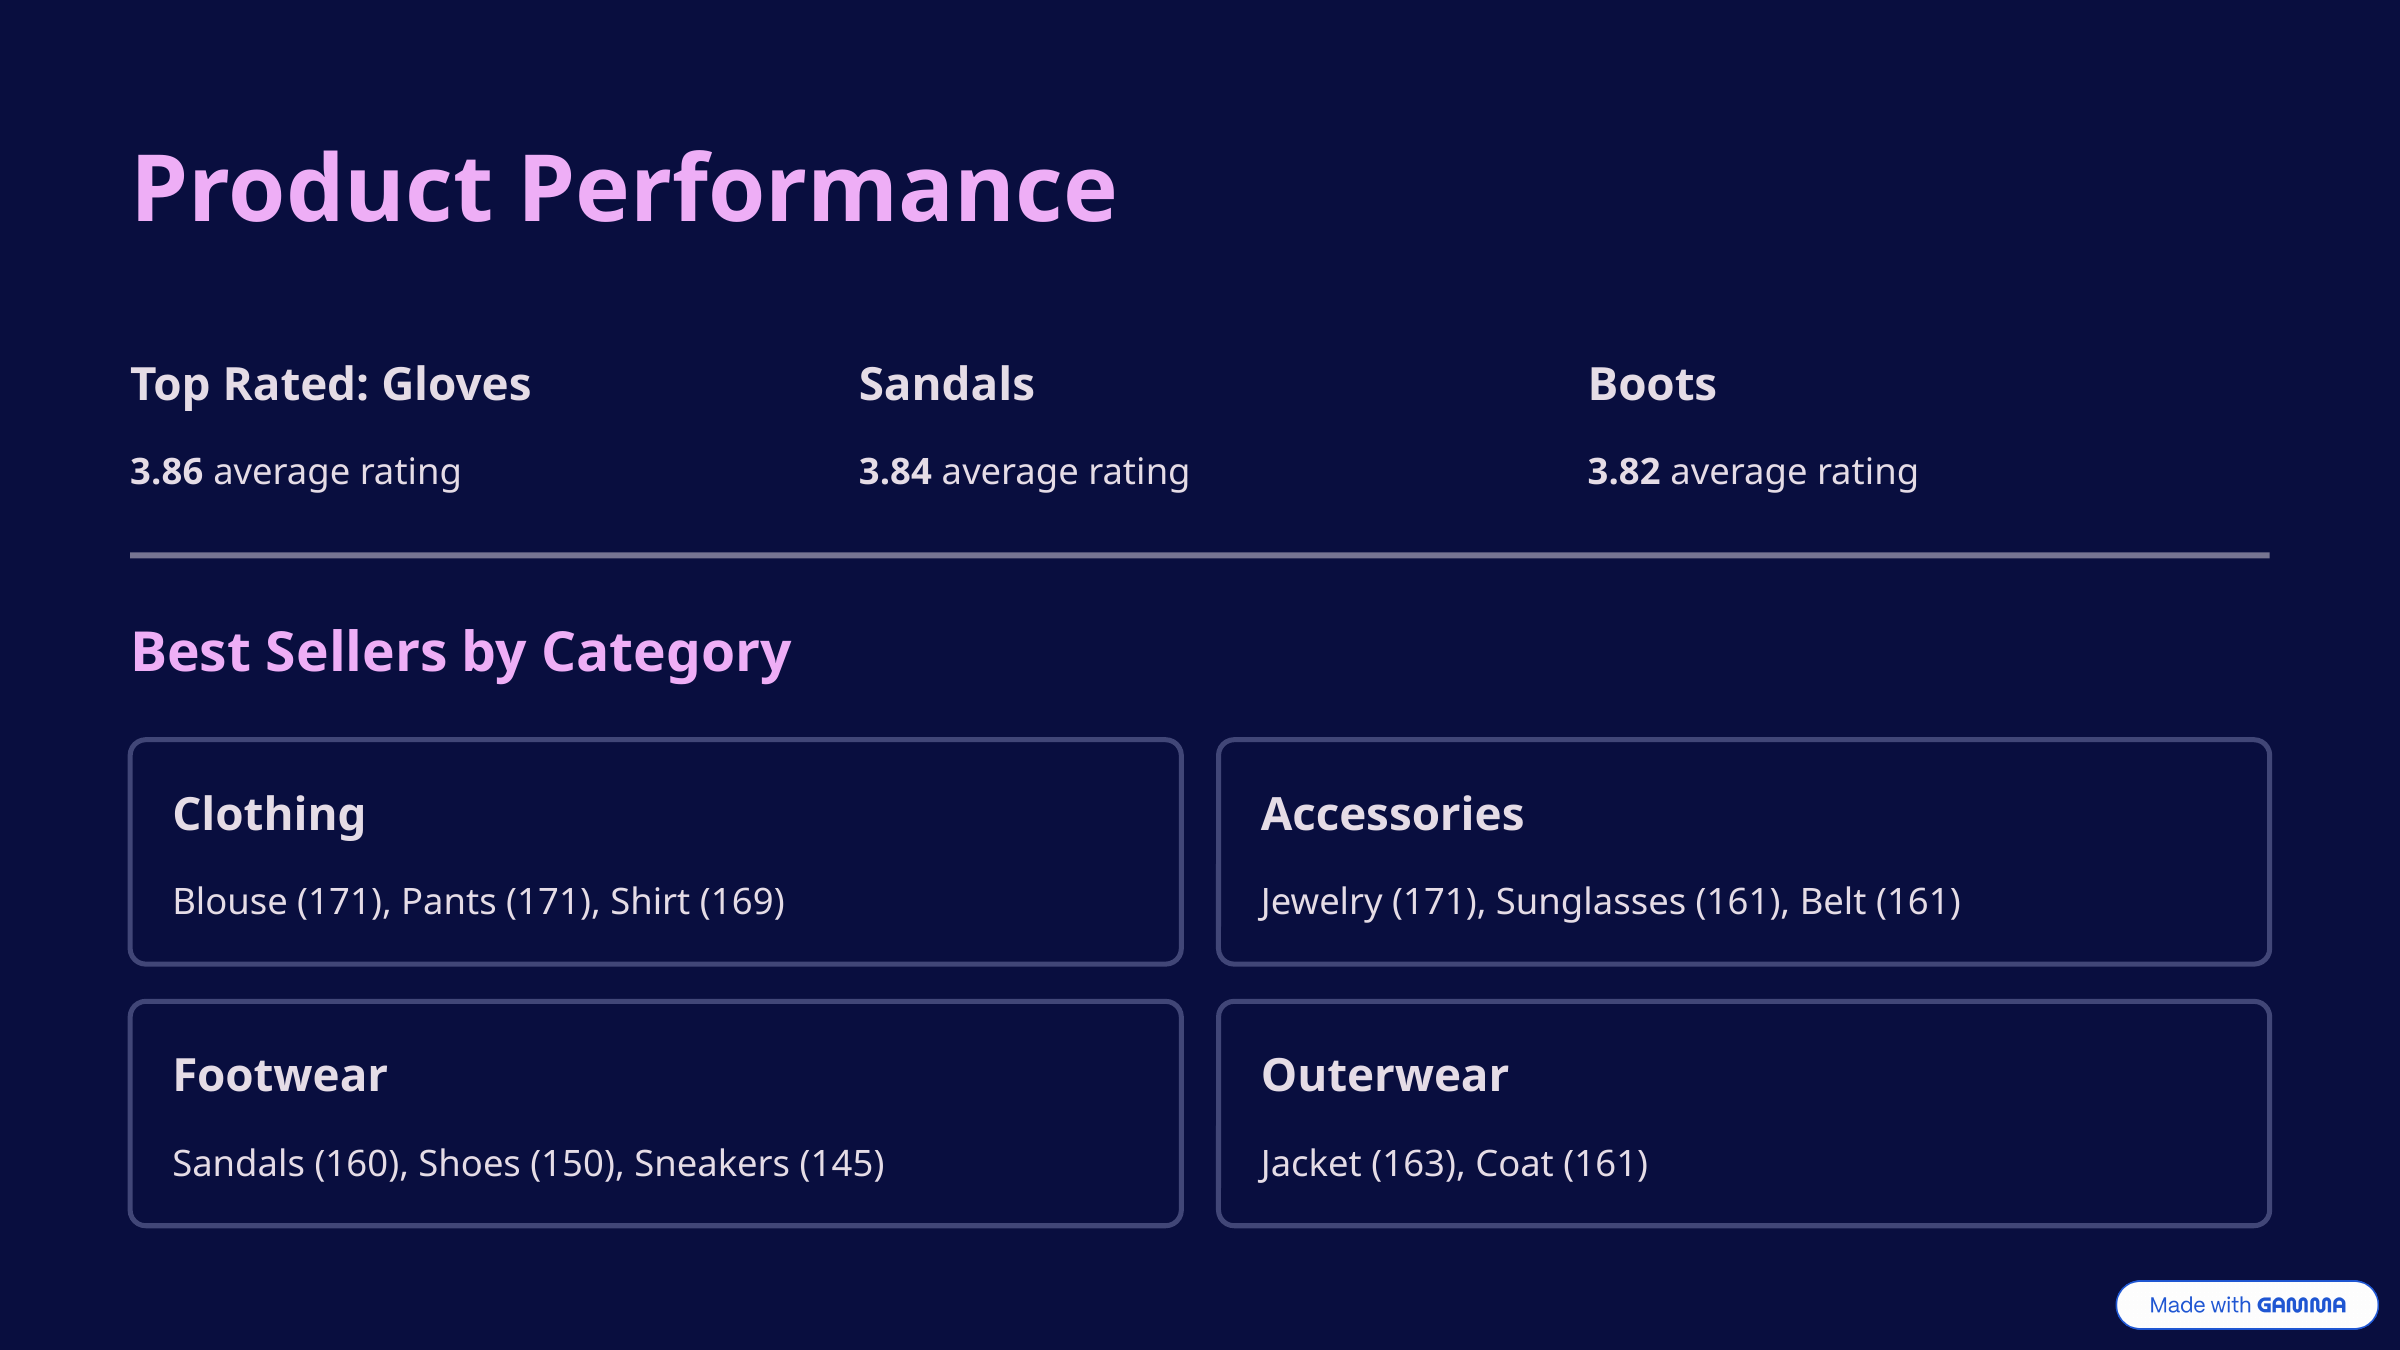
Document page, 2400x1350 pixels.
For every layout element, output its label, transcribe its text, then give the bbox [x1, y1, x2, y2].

text_box Boots [1587, 352, 2053, 411]
text_box Top Rated: Gloves [130, 352, 596, 411]
text_box Sandals [858, 352, 1324, 411]
text_box [130, 552, 2270, 559]
text_box [1218, 1001, 2270, 1226]
text_box 3.84 average rating [858, 432, 1541, 492]
picture [2106, 1271, 2389, 1339]
text_box [130, 739, 1182, 965]
text_box 3.86 average rating [130, 432, 813, 492]
text_box Accessories [1260, 781, 1726, 841]
text_box Product Performance [130, 124, 1127, 241]
text_box 3.82 average rating [1587, 432, 2270, 492]
text_box Footwear [172, 1043, 638, 1102]
text_box Jacket (163), Coat (161) [1260, 1123, 2228, 1184]
text_box Best Sellers by Category [130, 614, 805, 684]
text_box Outerwear [1260, 1043, 1726, 1102]
text_box Clothing [172, 781, 638, 841]
text_box [130, 1001, 1182, 1226]
text_box Jewelry (171), Sunglasses (161), Belt (161) [1260, 862, 2228, 922]
text_box Blouse (171), Pants (171), Shirt (169) [172, 862, 1140, 922]
text_box [1218, 739, 2270, 965]
text_box Sandals (160), Shoes (150), Sneakers (145) [172, 1123, 1140, 1184]
